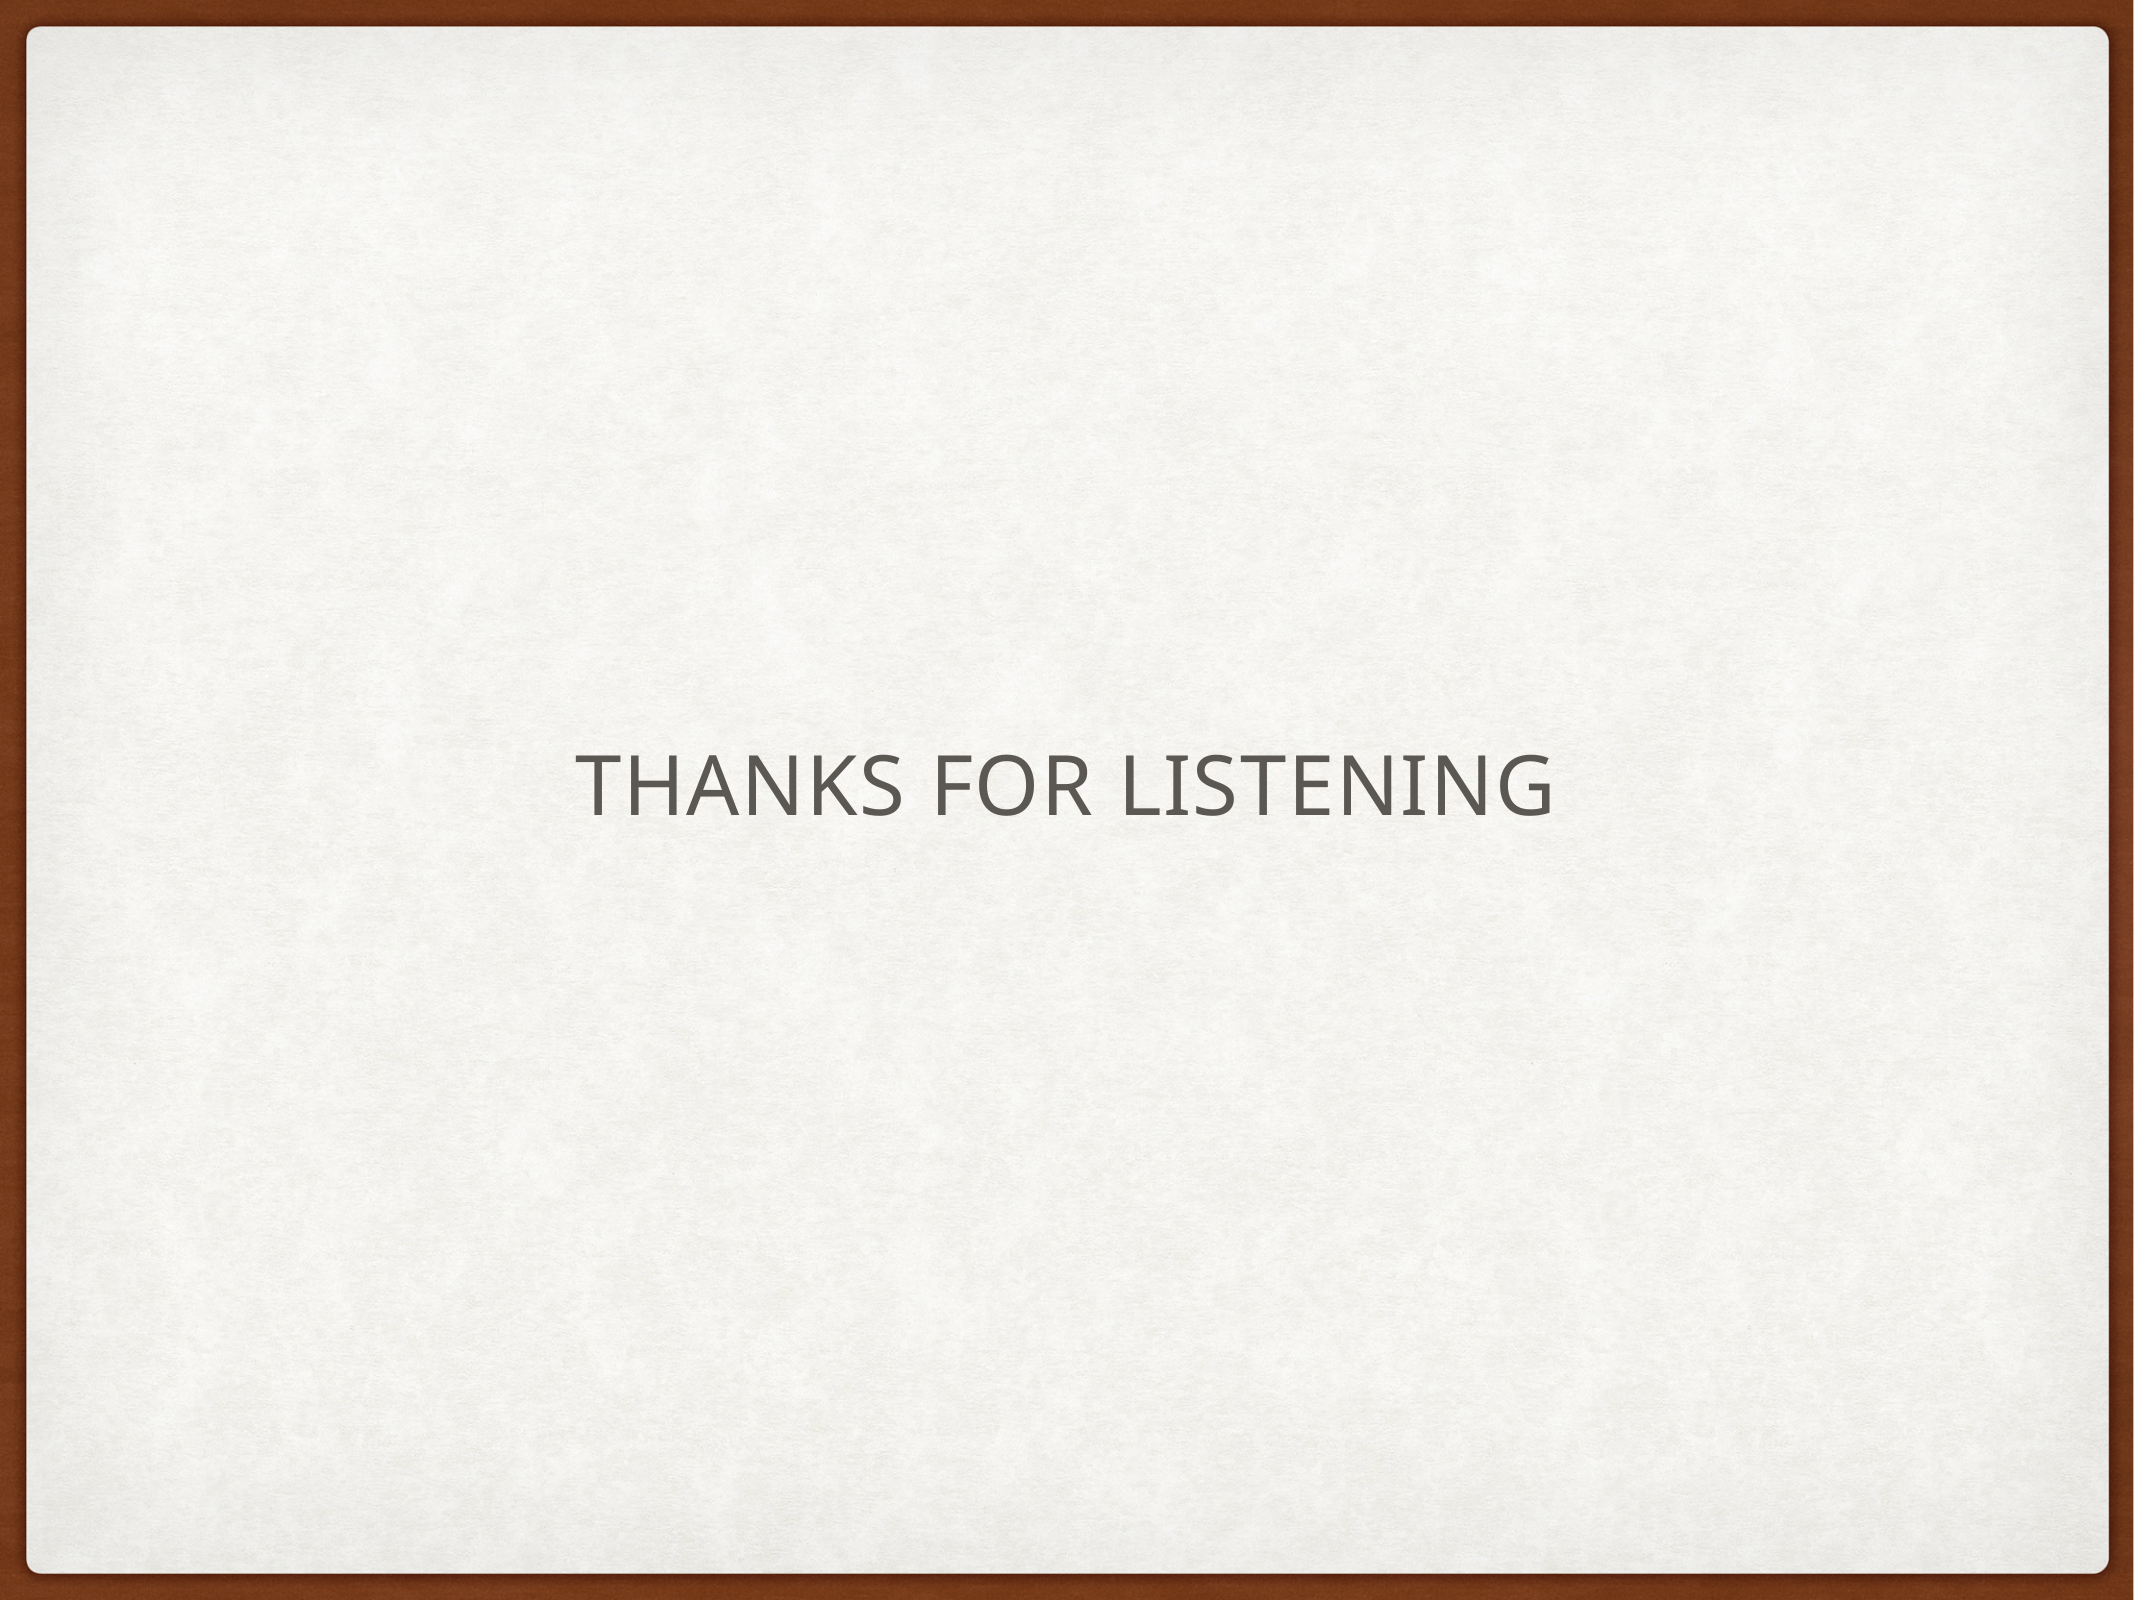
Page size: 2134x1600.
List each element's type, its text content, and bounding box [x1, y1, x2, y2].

picture [0, 0, 2134, 1600]
text_box Thanks for listening [110, 723, 2023, 847]
